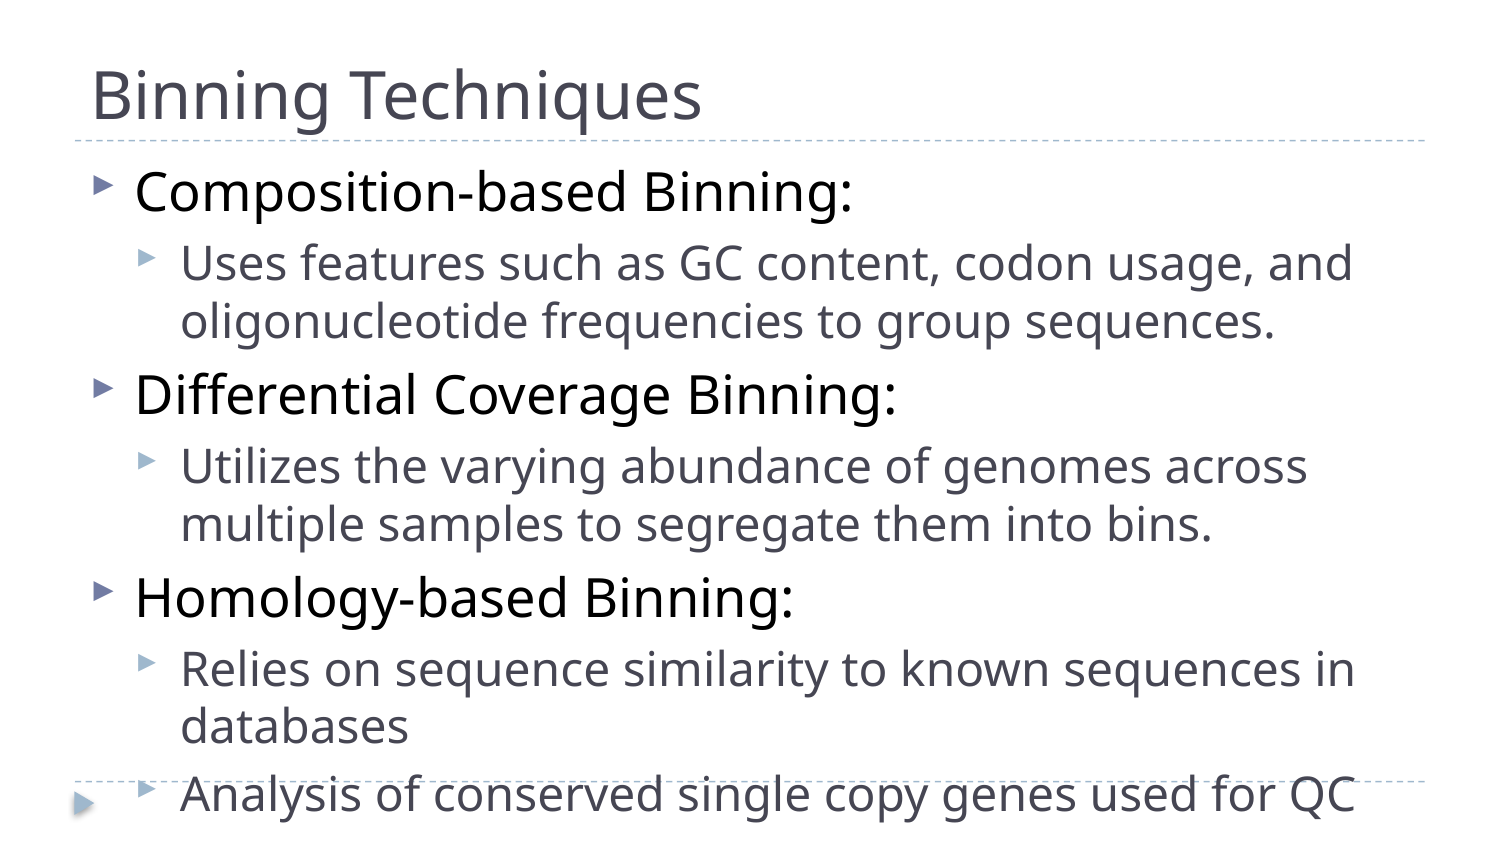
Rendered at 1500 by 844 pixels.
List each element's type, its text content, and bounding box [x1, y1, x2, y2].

title Binning Techniques [75, 18, 1425, 141]
list Composition-based Binning: Uses features such as GC content, codon usage, and oligonucleotide frequencies to group sequences. Differential Coverage Binning: Utilizes the varying abundance of genomes across multiple samples to segregate them into bins. Homology-based Binning: Relies on sequence similarity to known sequences in databases Analysis of conserved single copy genes used for QC [75, 150, 1425, 758]
